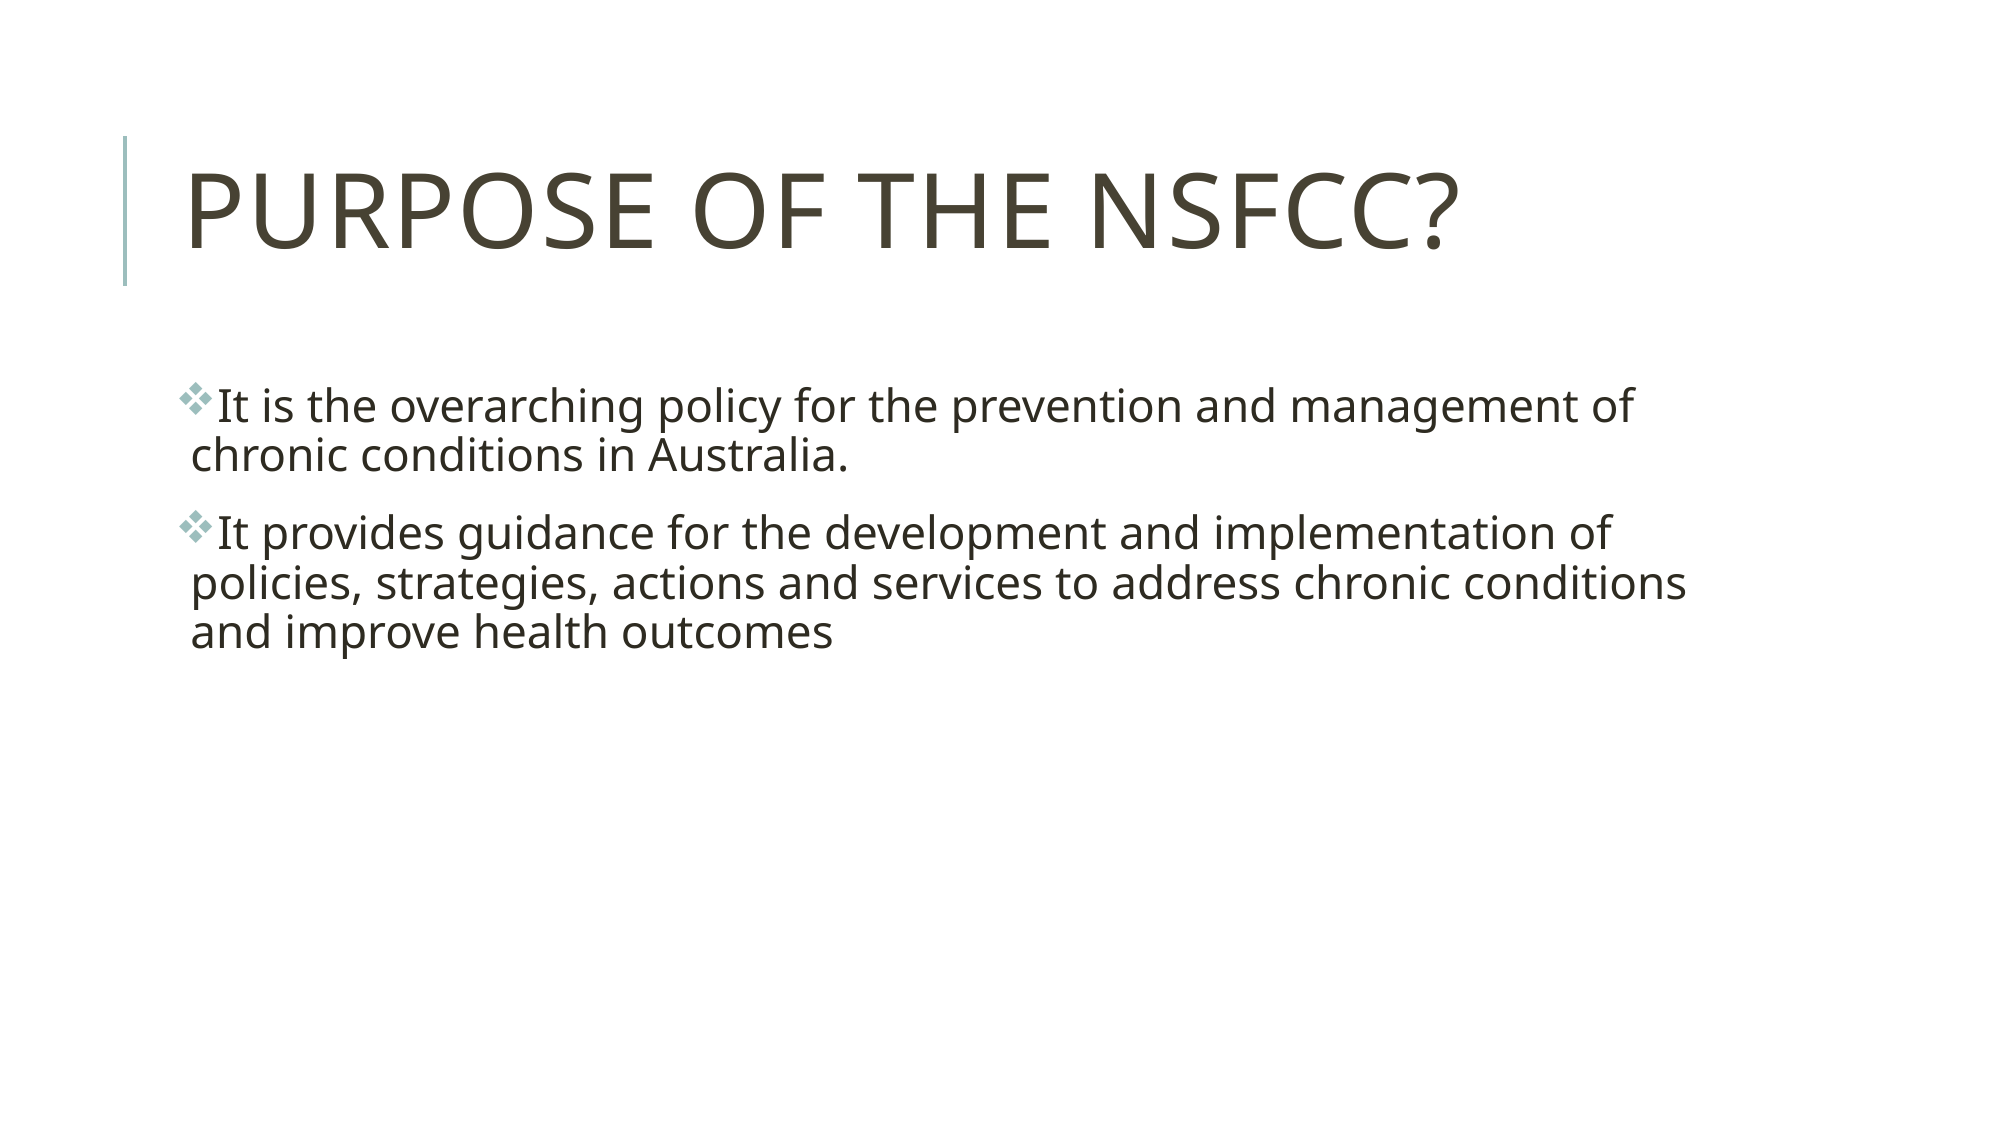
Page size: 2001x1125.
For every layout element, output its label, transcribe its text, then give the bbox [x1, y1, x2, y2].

list It is the overarching policy for the prevention and management of chronic conditions in Australia. It provides guidance for the development and implementation of policies, strategies, actions and services to address chronic conditions and improve health outcomes [168, 375, 1763, 1035]
title purpose of the nsfcc? [168, 96, 1763, 342]
